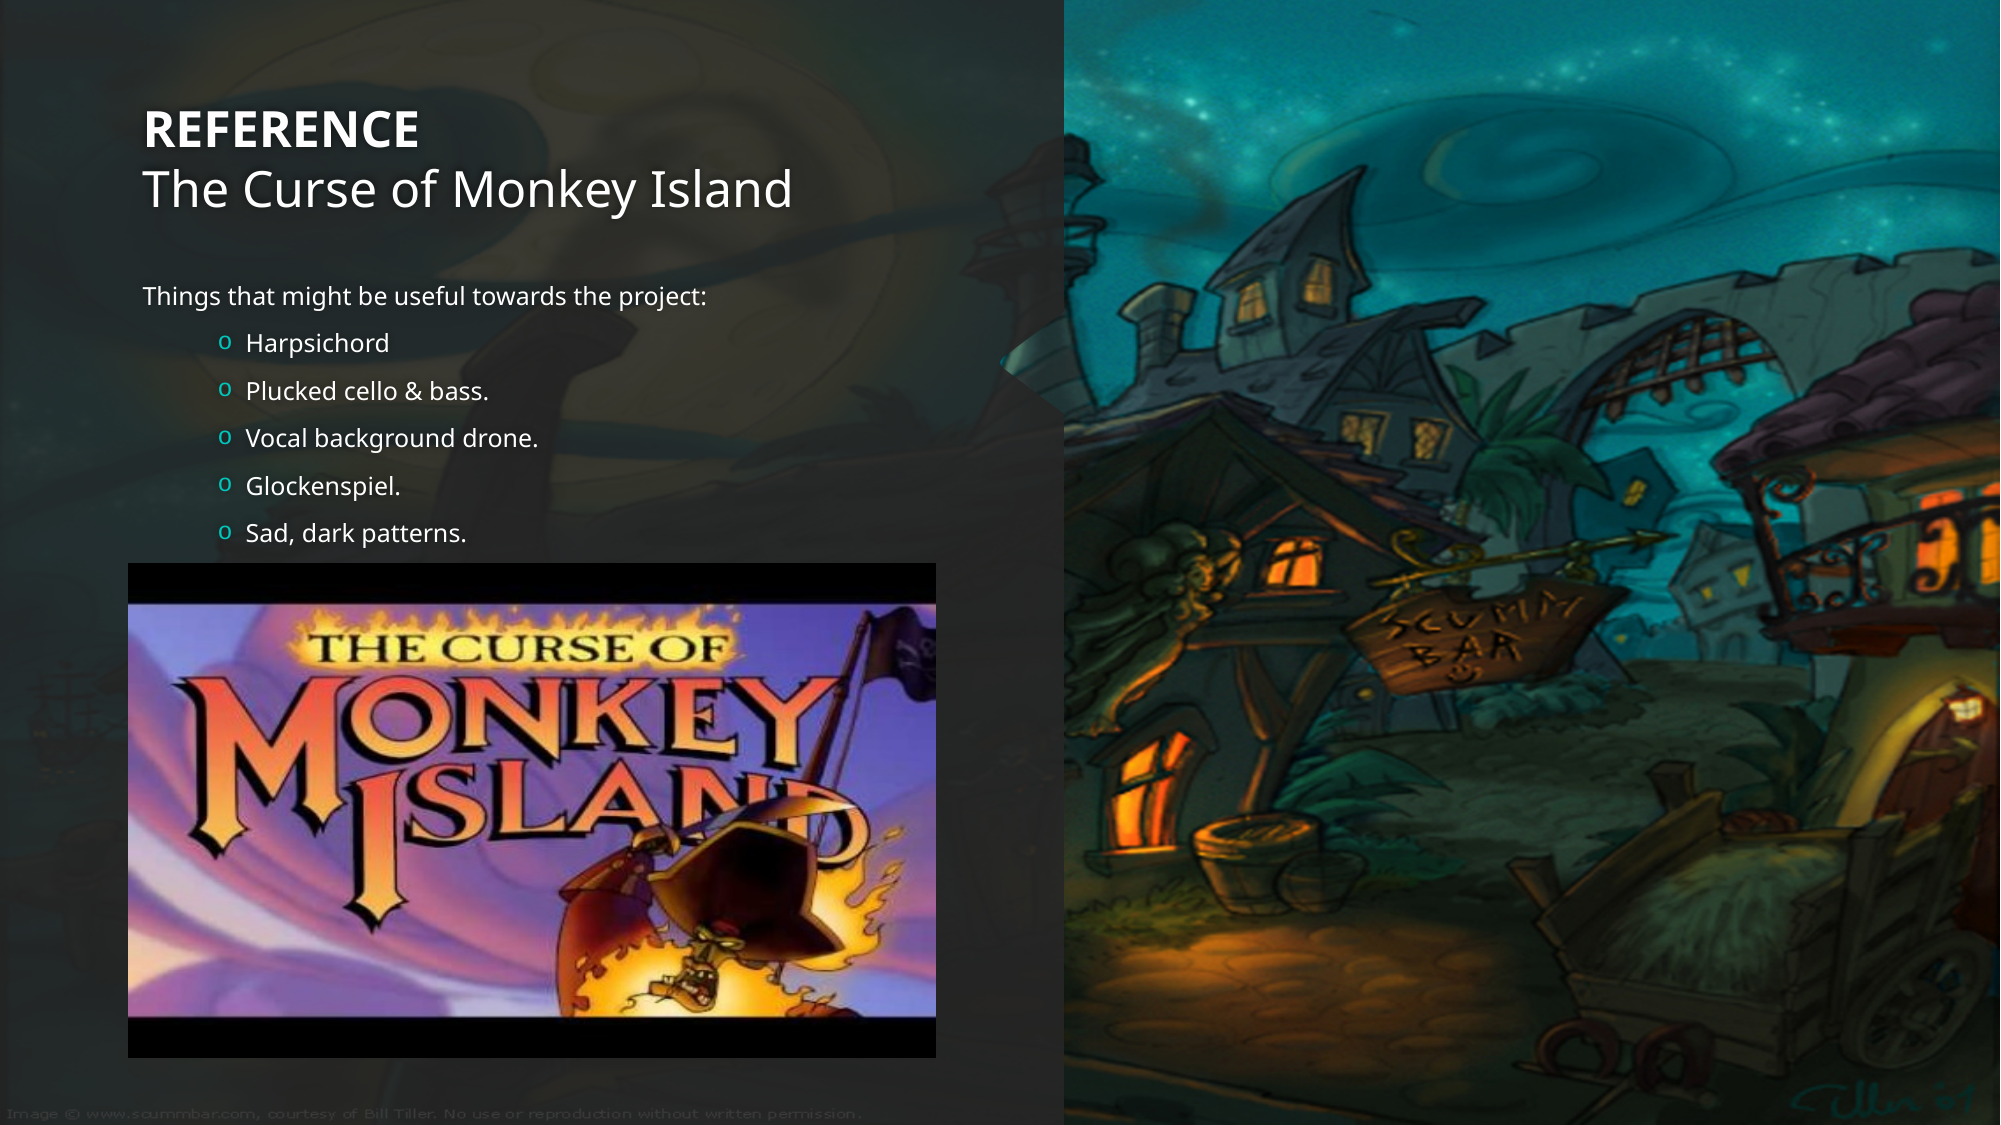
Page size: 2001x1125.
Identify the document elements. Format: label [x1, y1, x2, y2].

picture [0, 0, 2000, 1125]
text_box [127, 562, 937, 1059]
